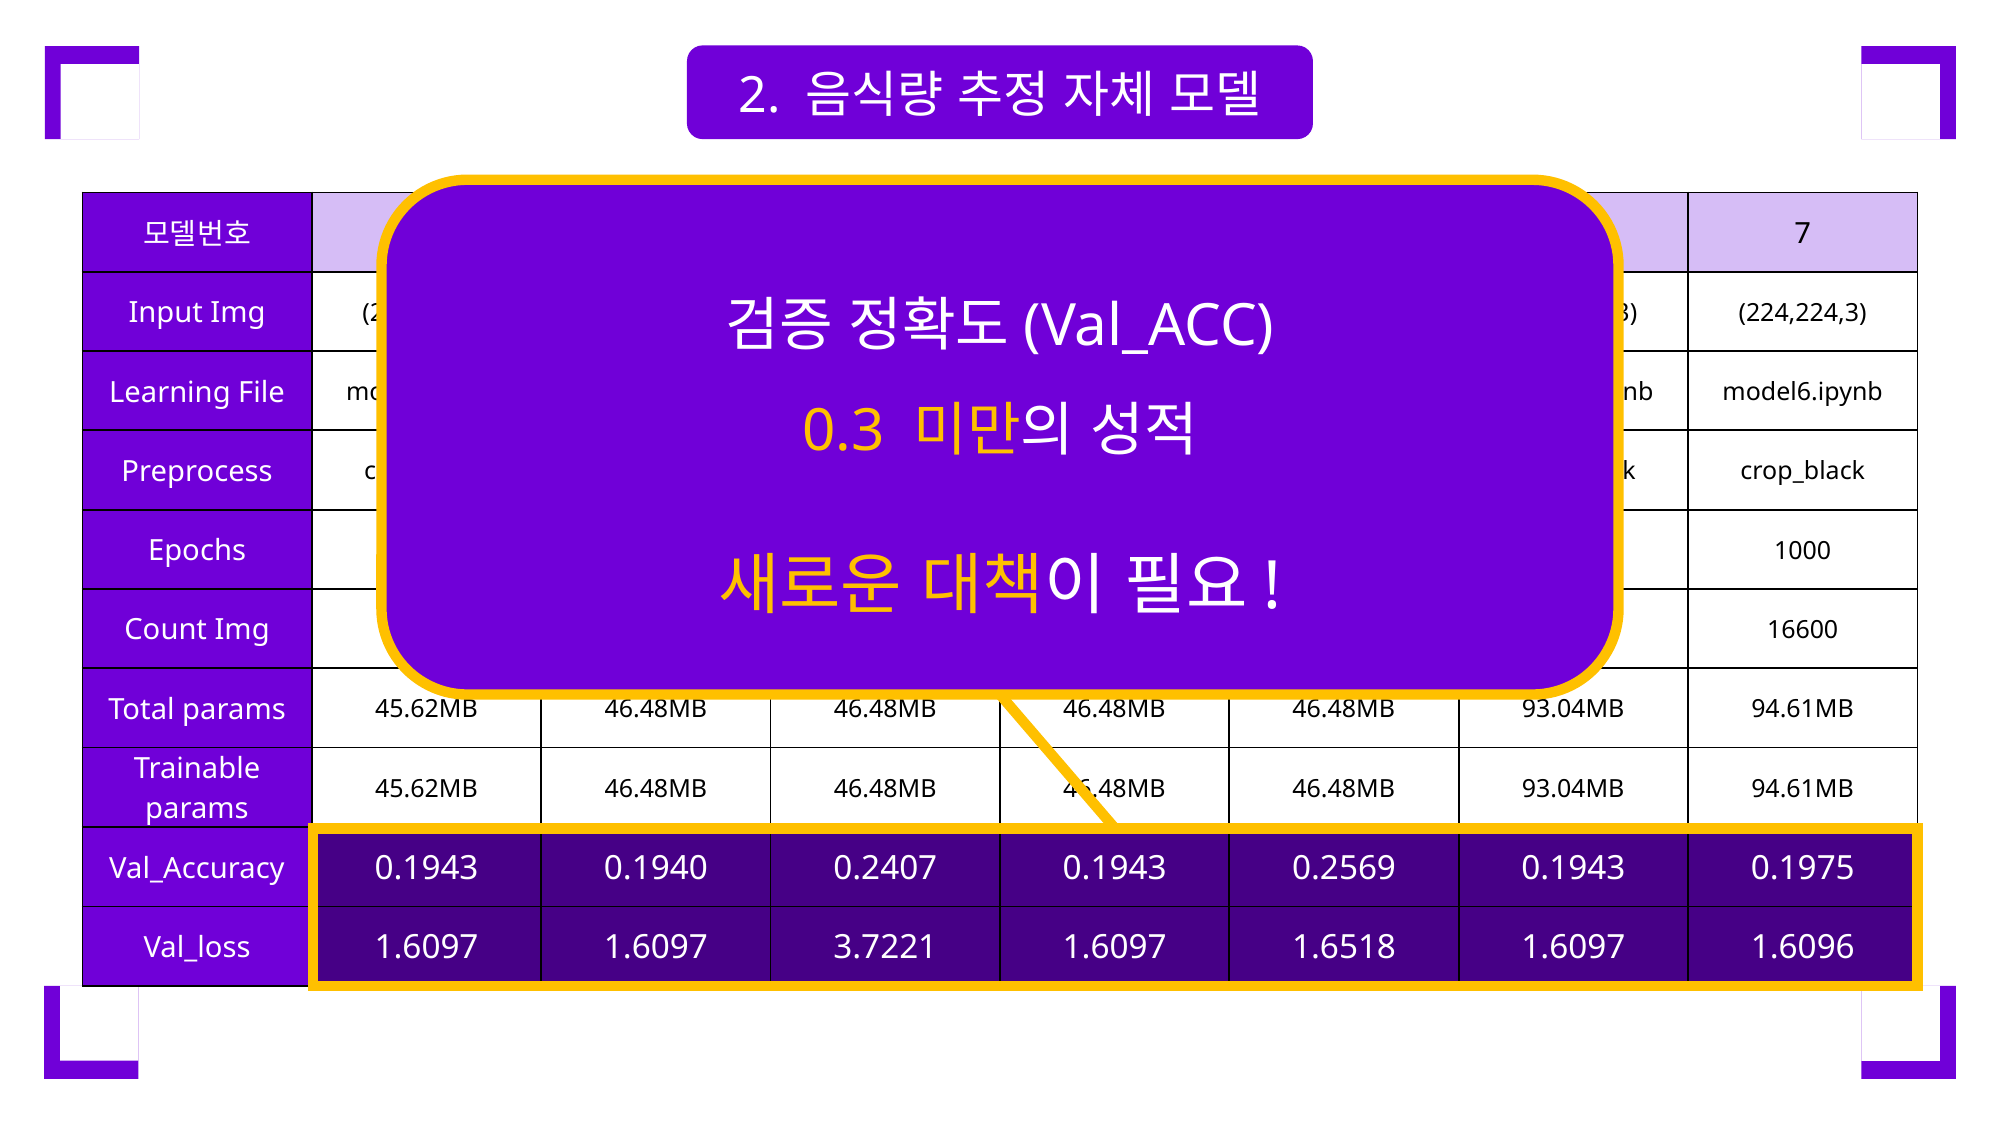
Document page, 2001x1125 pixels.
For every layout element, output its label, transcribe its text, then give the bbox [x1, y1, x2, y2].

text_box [1860, 45, 1957, 140]
table_cell Count Img [83, 590, 311, 667]
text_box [312, 179, 1919, 987]
table_cell Input Img [83, 273, 311, 350]
table_header 모델번호 [83, 193, 311, 271]
table_cell Preprocess [83, 431, 311, 509]
table_cell Learning File [83, 352, 311, 429]
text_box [1860, 985, 1957, 1080]
table_cell Trainable params [83, 748, 311, 826]
table_cell Total params [83, 669, 311, 747]
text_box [43, 985, 140, 1080]
text_box 2. 음식량 추정 자체 모델 [685, 43, 1315, 141]
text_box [44, 45, 140, 140]
table_cell Val_Accuracy [83, 828, 308, 906]
table_cell Epochs [83, 511, 311, 588]
table_cell Val_loss [83, 907, 308, 985]
